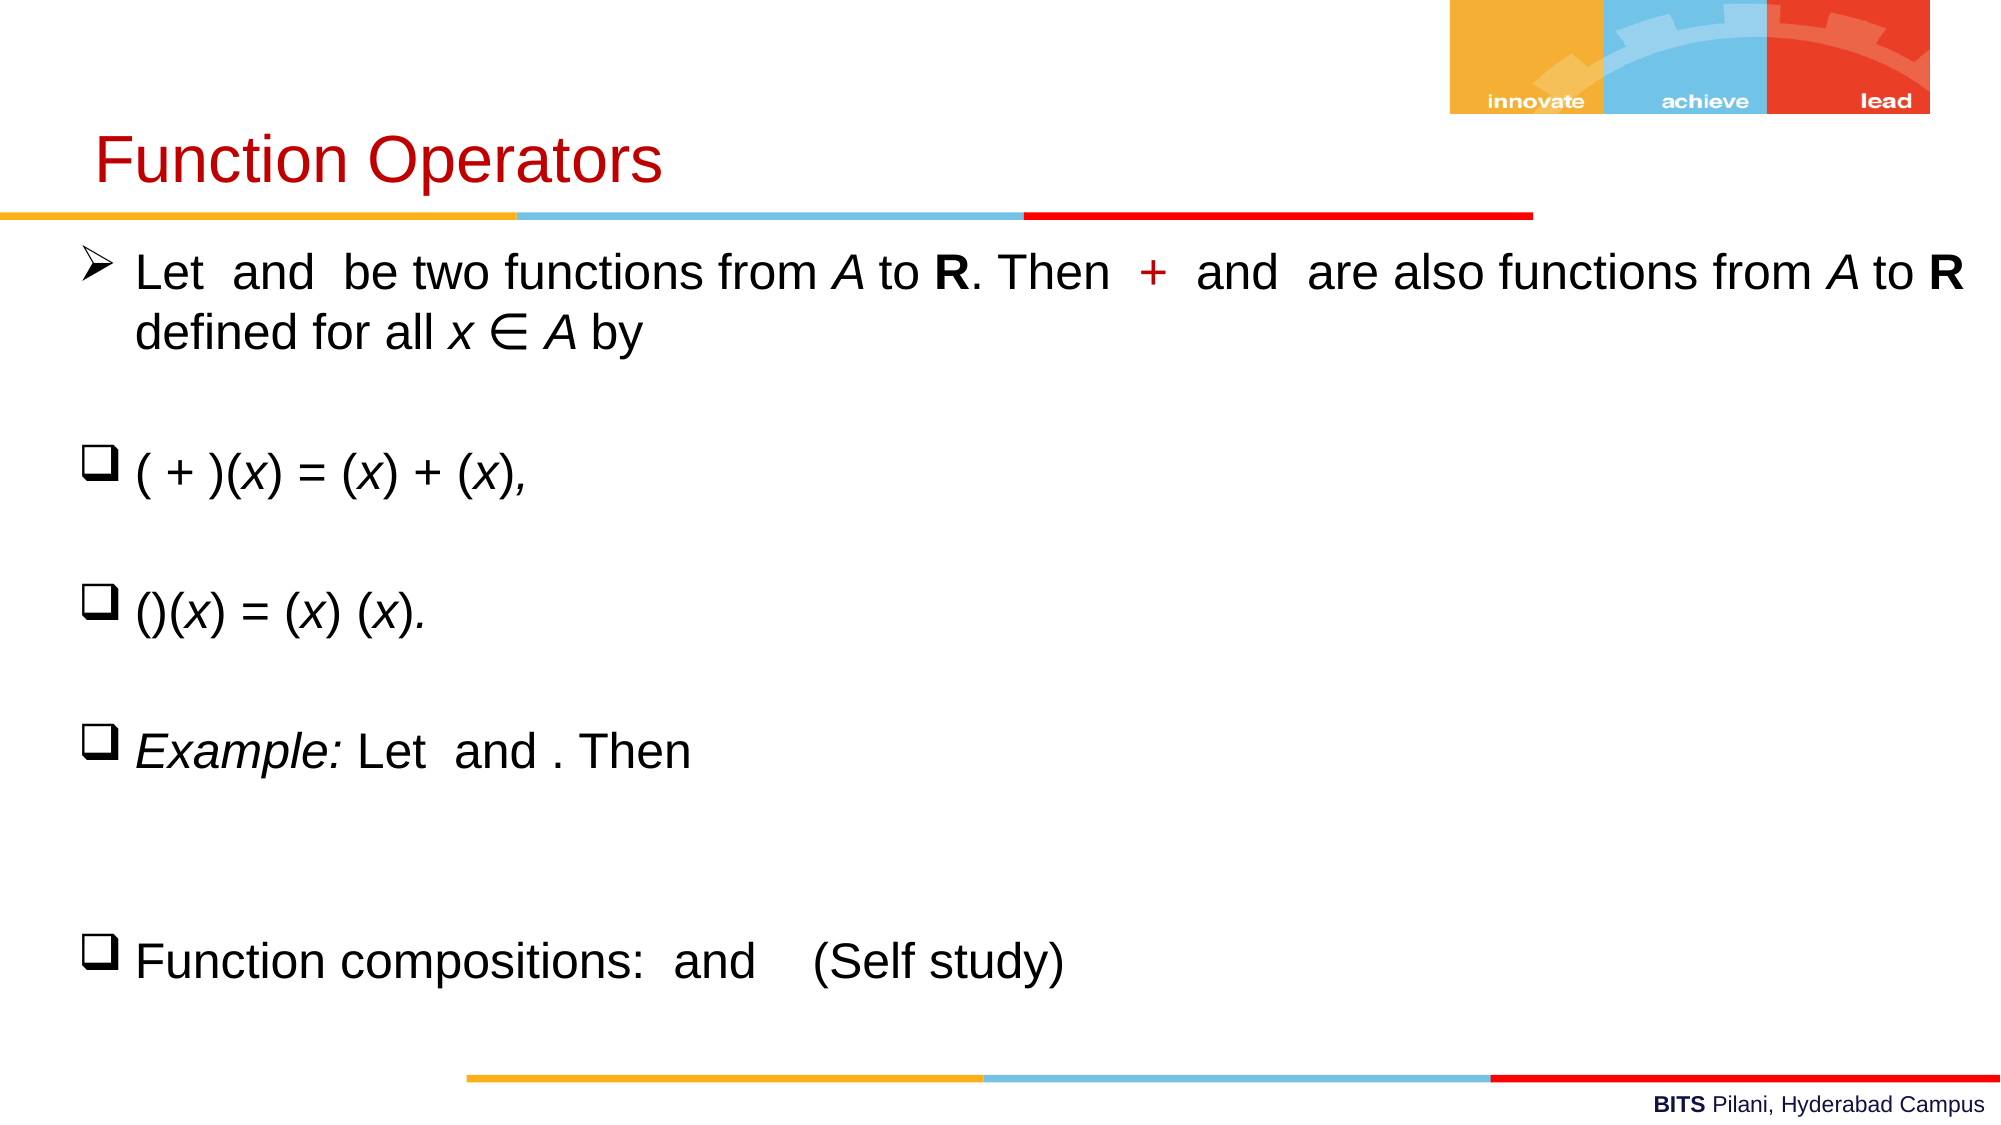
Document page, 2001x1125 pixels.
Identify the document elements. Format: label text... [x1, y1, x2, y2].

text_box Function Operators [79, 62, 1430, 250]
picture [1449, 0, 1930, 114]
